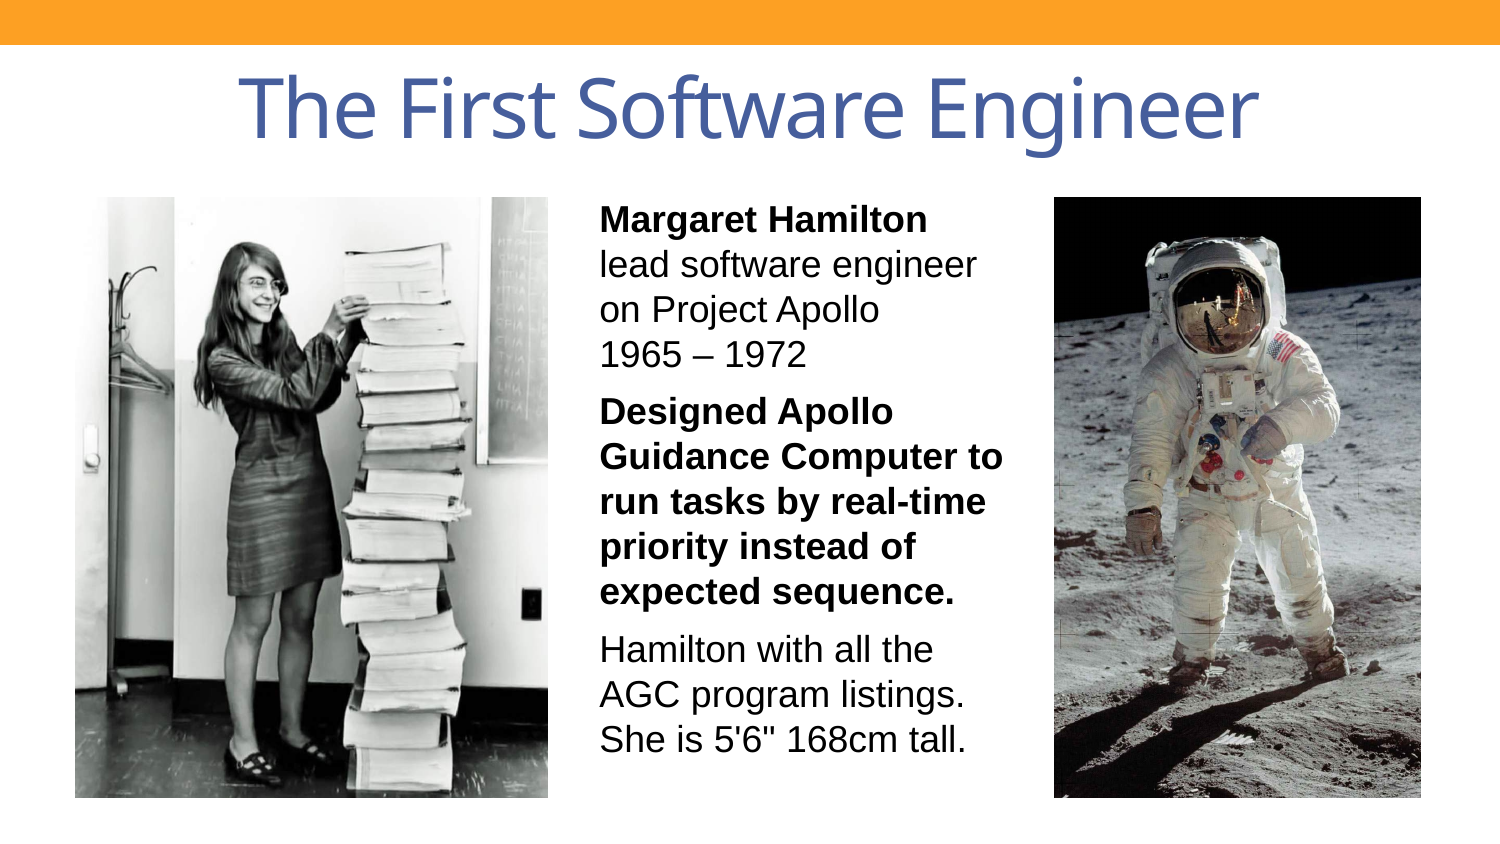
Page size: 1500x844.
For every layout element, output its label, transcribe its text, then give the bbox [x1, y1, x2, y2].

picture [1054, 197, 1421, 799]
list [74, 197, 548, 799]
title The First Software Engineer [75, 43, 1425, 166]
text_box Margaret Hamilton lead software engineer on Project Apollo 1965 – 1972 Designed Apollo Guidance Computer to run tasks by real-time priority instead of expected sequence. Hamilton with all the AGC program listings. She is 5'6" 168cm tall. [584, 187, 1034, 768]
